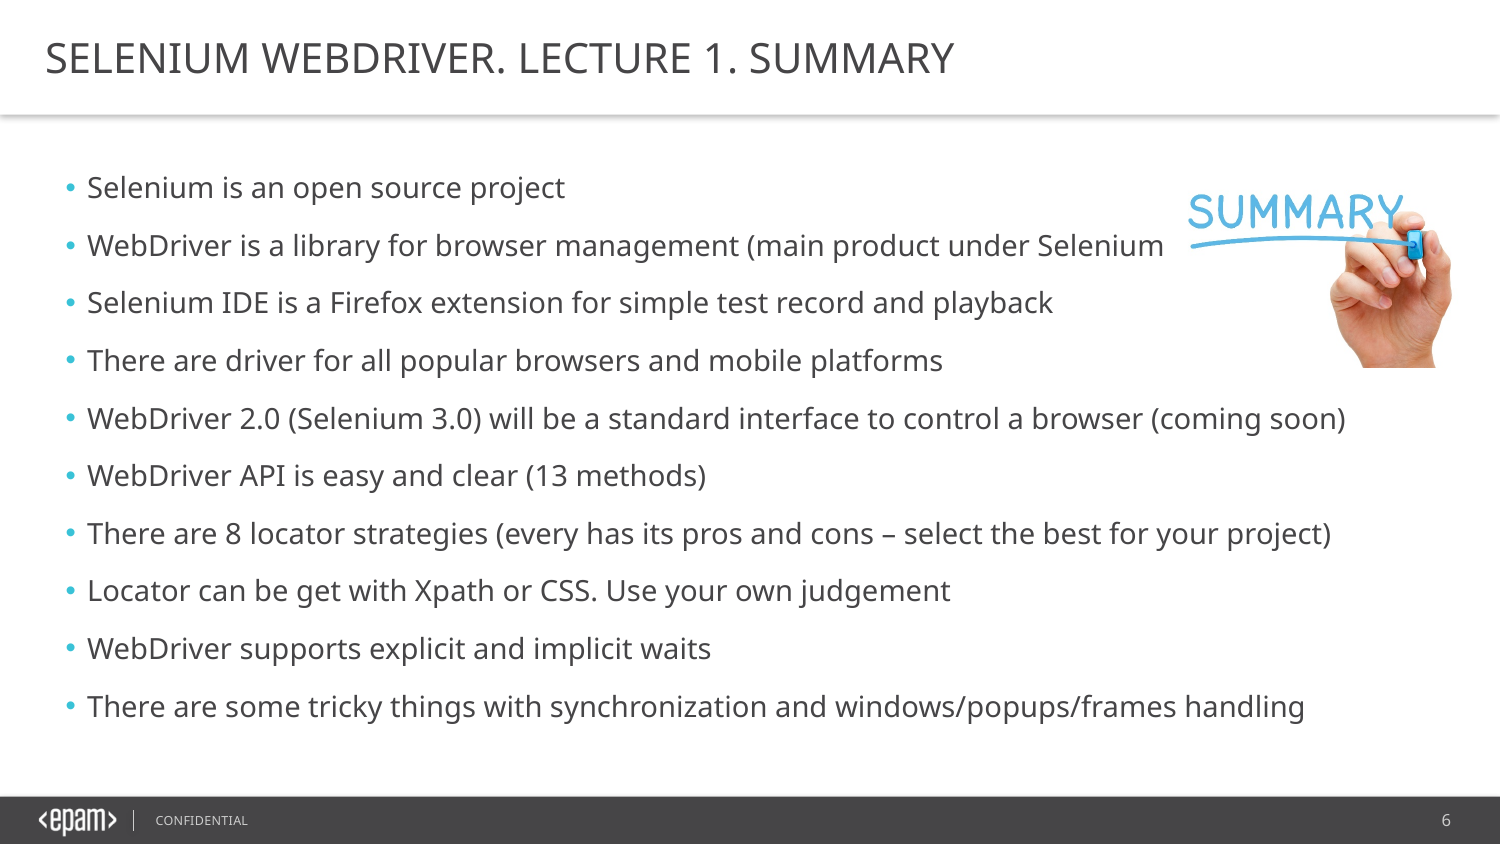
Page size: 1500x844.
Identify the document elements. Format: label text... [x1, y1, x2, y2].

picture [1163, 156, 1481, 369]
list Selenium is an open source project WebDriver is a library for browser management (main product under Selenium) Selenium IDE is a Firefox extension for simple test record and playback There are driver for all popular browsers and mobile platforms WebDriver 2.0 (Selenium 3.0) will be a standard interface to control a browser (coming soon) WebDriver API is easy and clear (13 methods) There are 8 locator strategies (every has its pros and cons – select the best for your project) Locator can be get with Xpath or CSS. Use your own judgement WebDriver supports explicit and implicit waits There are some tricky things with synchronization and windows/popups/frames handling [54, 157, 1423, 784]
list SELENIUM WEBDRIVER. LECTURE 1. SUMMARY [0, 0, 1500, 115]
picture [38, 808, 117, 837]
